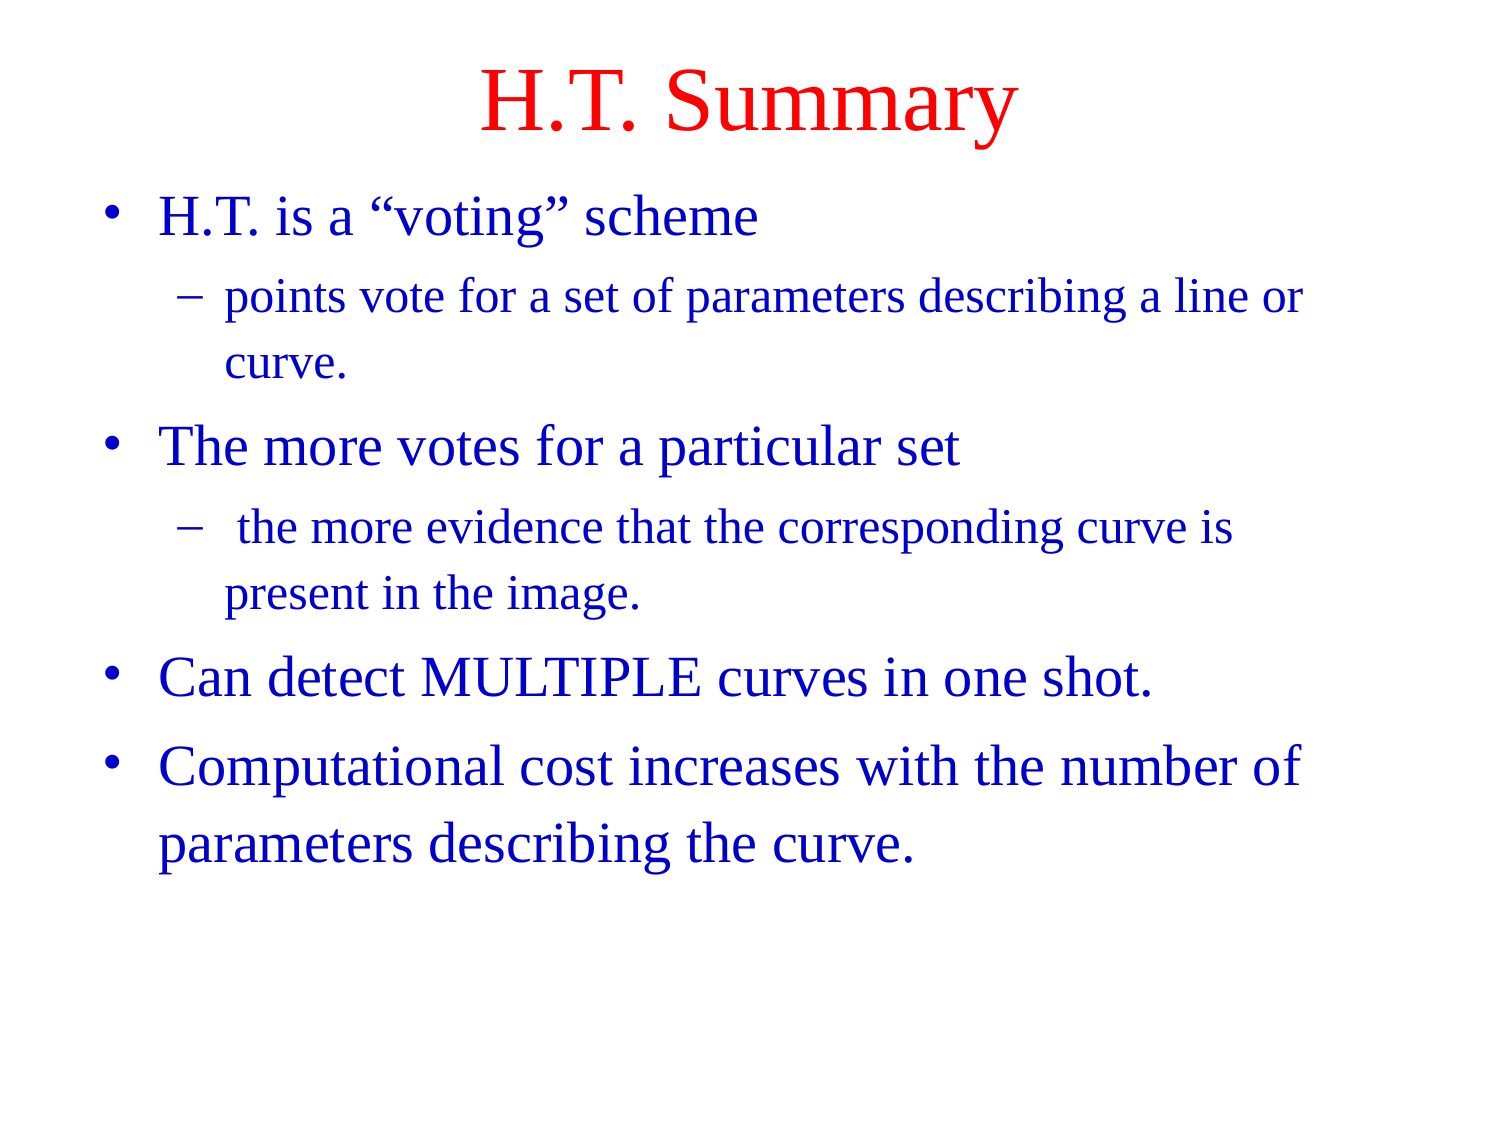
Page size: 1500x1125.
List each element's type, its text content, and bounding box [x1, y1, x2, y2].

title H.T. Summary [112, 0, 1388, 188]
list H.T. is a “voting” scheme points vote for a set of parameters describing a line or curve. The more votes for a particular set the more evidence that the corresponding curve is present in the image. Can detect MULTIPLE curves in one shot. Computational cost increases with the number of parameters describing the curve. [87, 162, 1363, 838]
